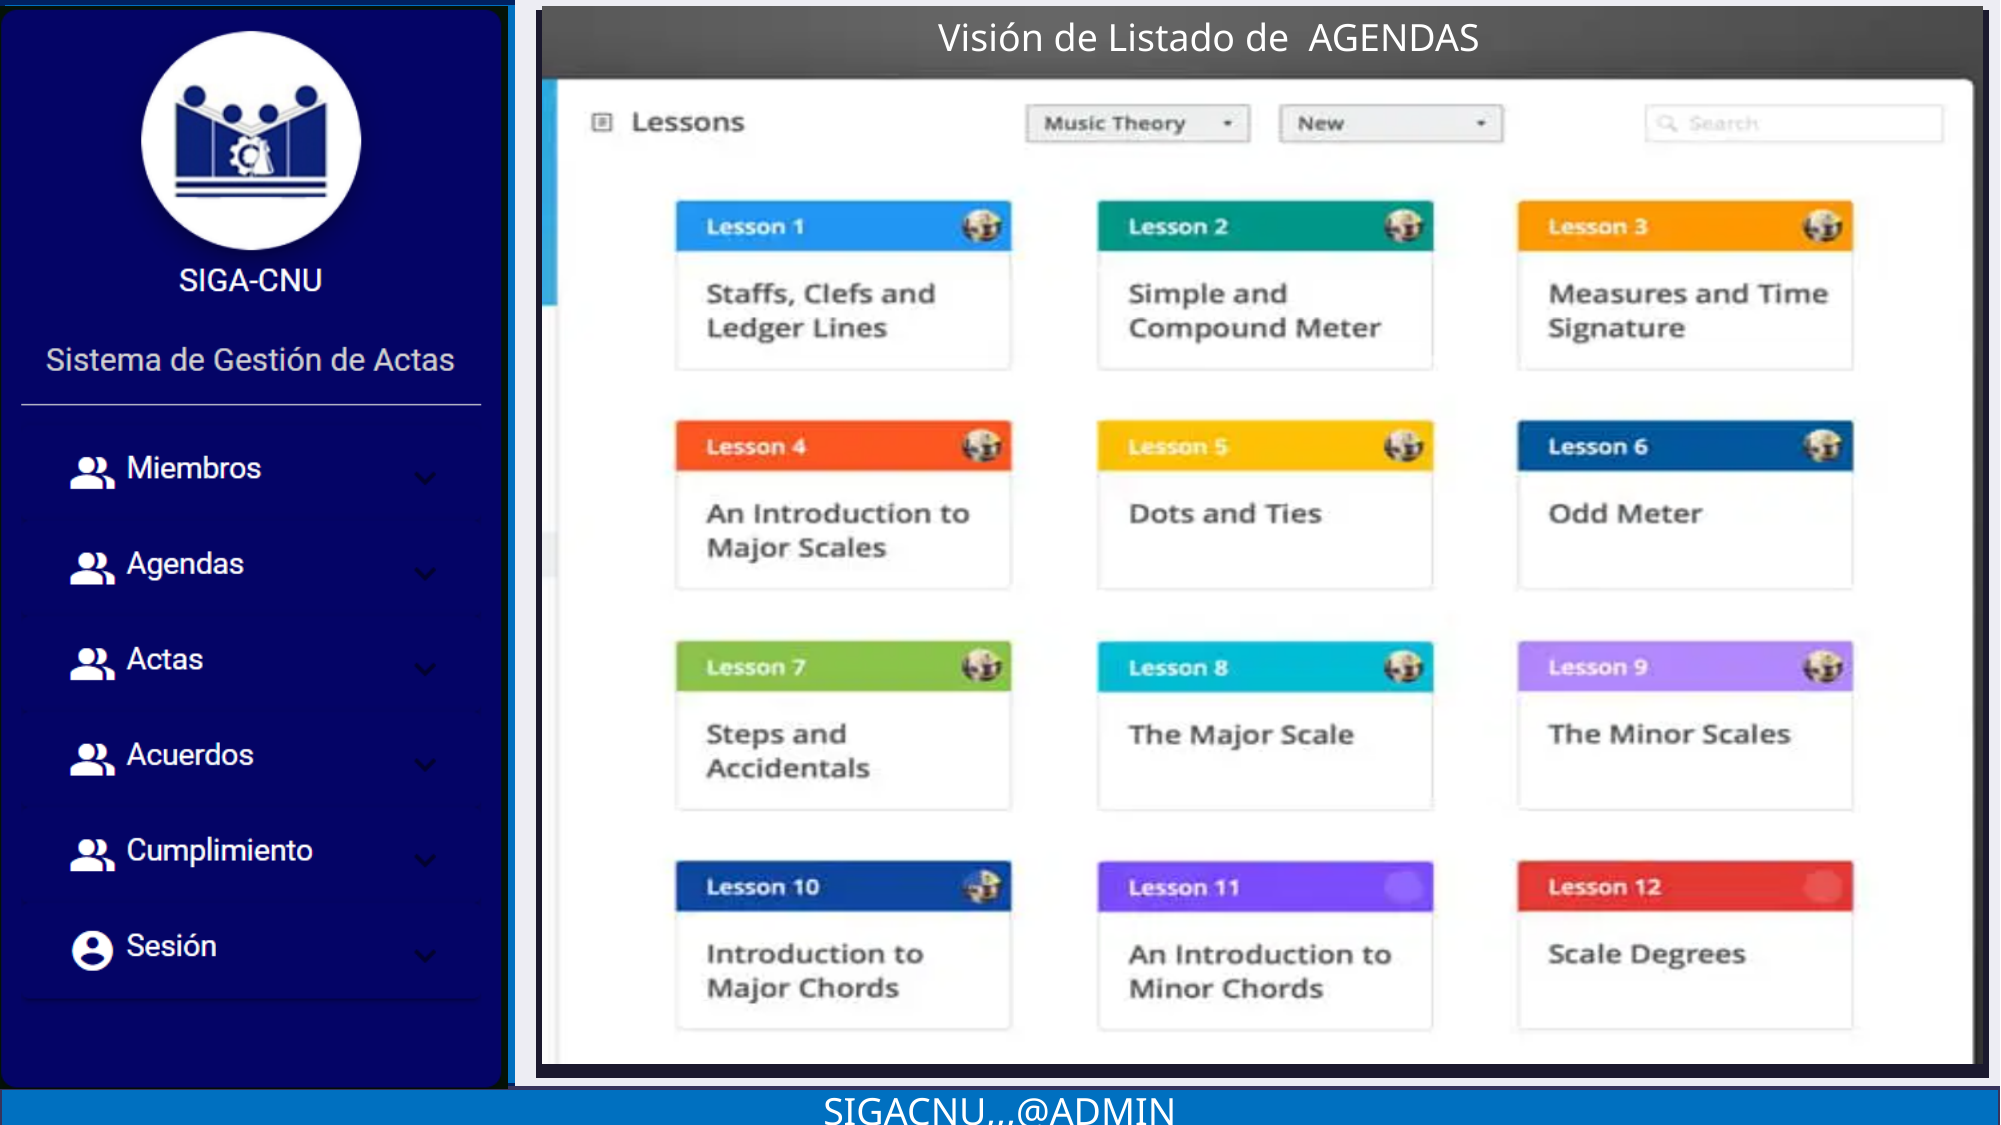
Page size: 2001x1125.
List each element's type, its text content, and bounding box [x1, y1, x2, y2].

picture [0, 6, 508, 1089]
text_box [0, 0, 524, 1087]
text_box SIGACNU,,,@ADMIN [0, 1087, 2000, 1125]
text_box [524, 0, 2000, 1087]
picture [542, 6, 1983, 1064]
